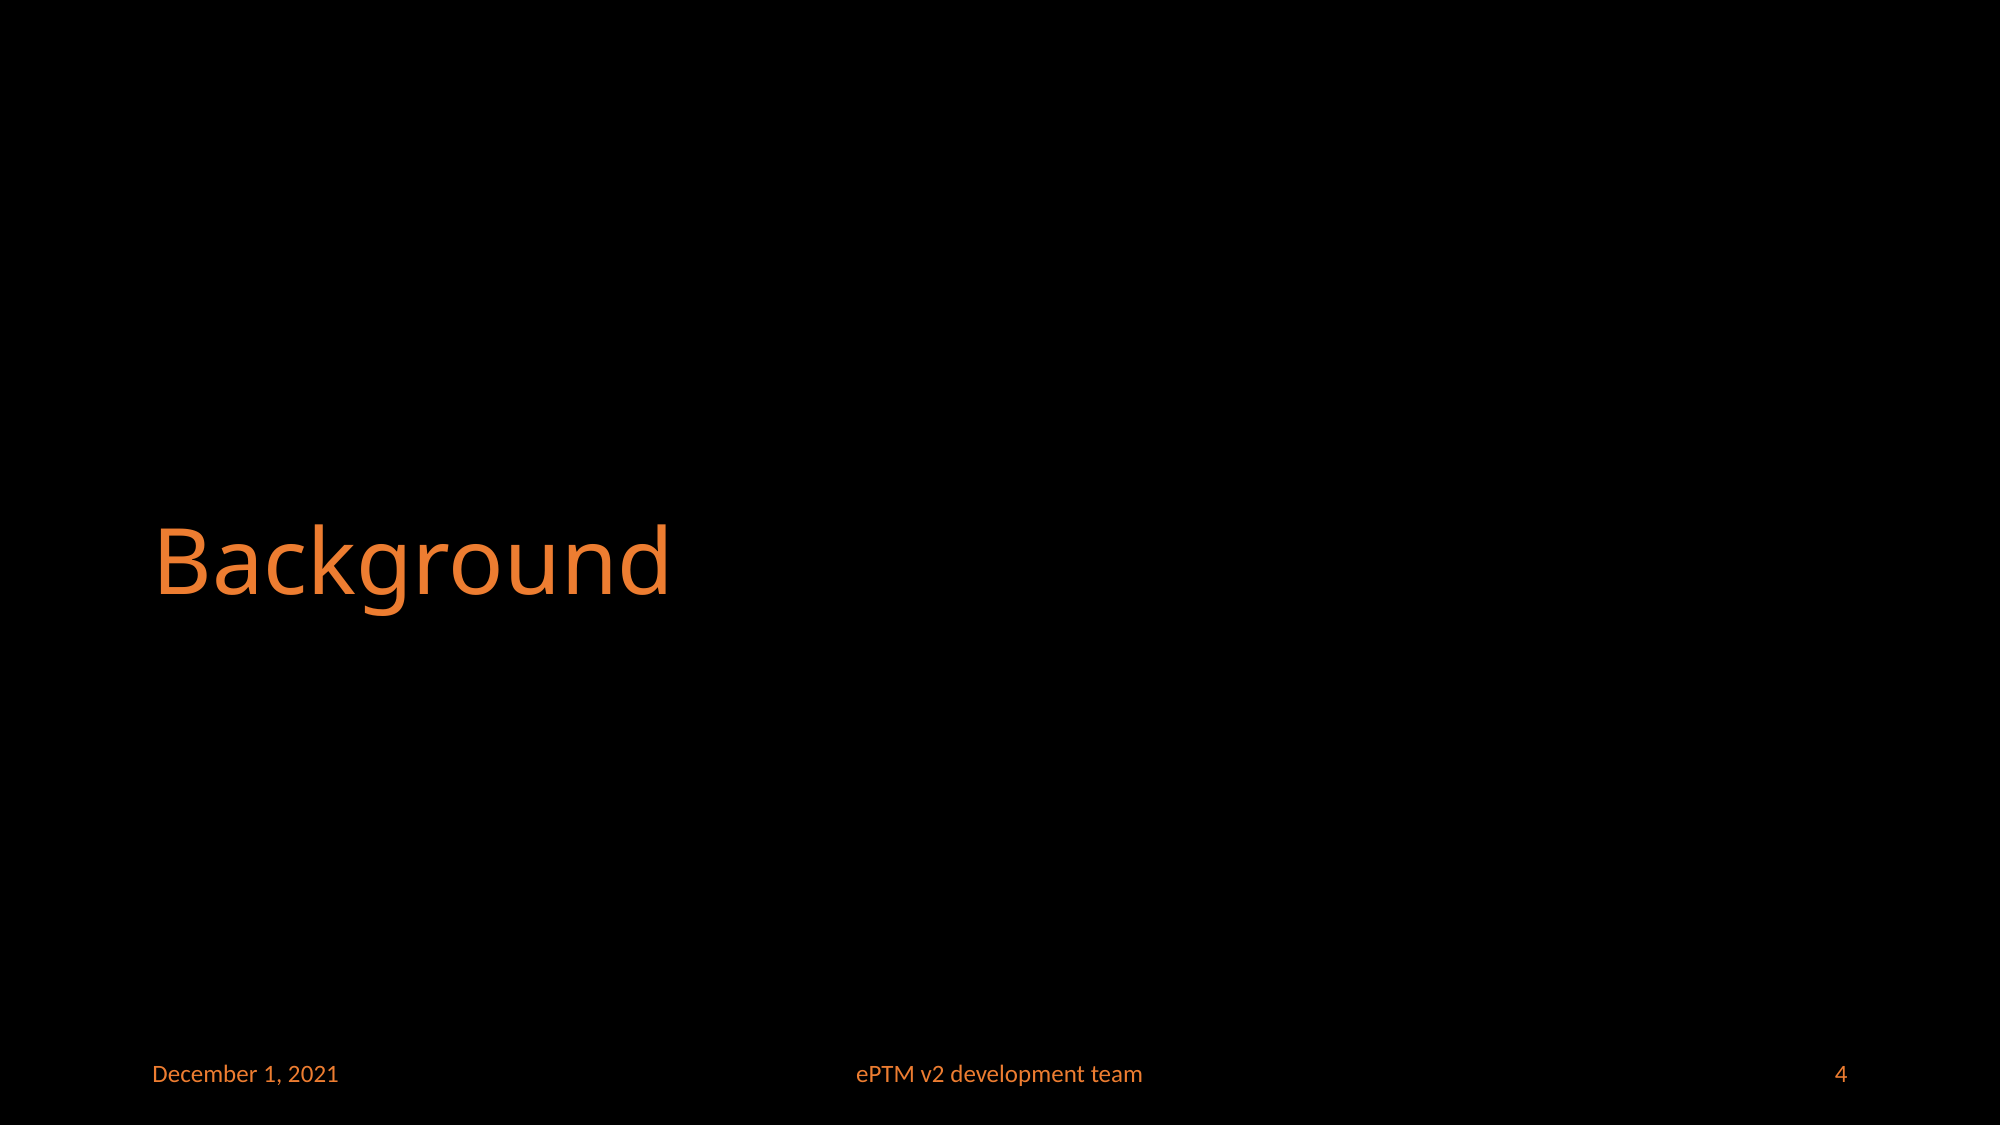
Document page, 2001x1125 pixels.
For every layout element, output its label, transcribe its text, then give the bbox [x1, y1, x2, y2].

footer ePTM v2 development team [662, 1042, 1338, 1103]
title Background [137, 455, 1863, 674]
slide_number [137, 1042, 588, 1103]
slide_number 4 [1412, 1042, 1863, 1103]
